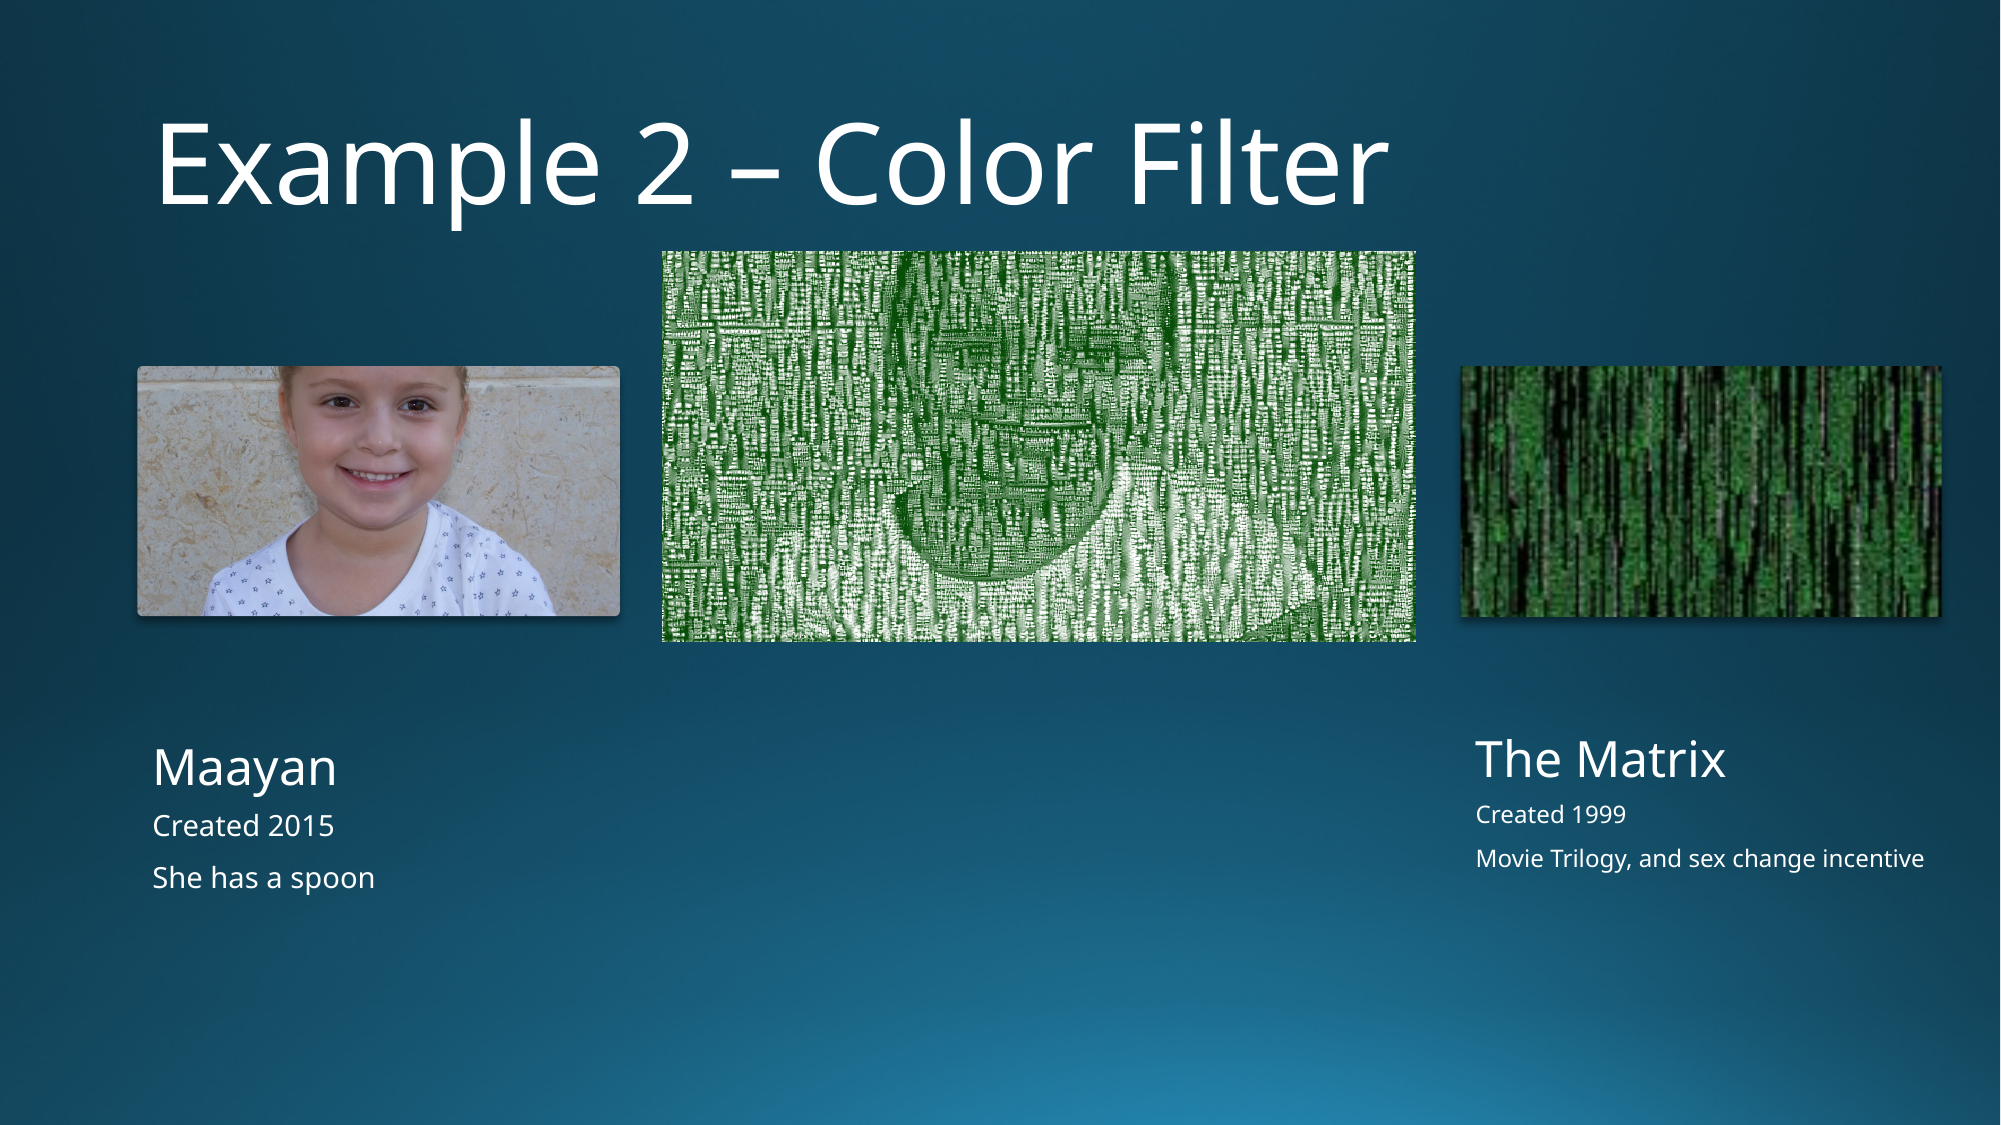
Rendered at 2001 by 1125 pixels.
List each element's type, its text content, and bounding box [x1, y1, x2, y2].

picture [0, 0, 2001, 1125]
list Created 1999 Movie Trilogy, and sex change incentive [1460, 795, 1943, 904]
list Maayan [137, 709, 620, 803]
title Example 2 – Color Filter [137, 59, 1863, 278]
list Created 2015 She has a spoon [137, 803, 620, 912]
list The Matrix [1460, 700, 1942, 795]
